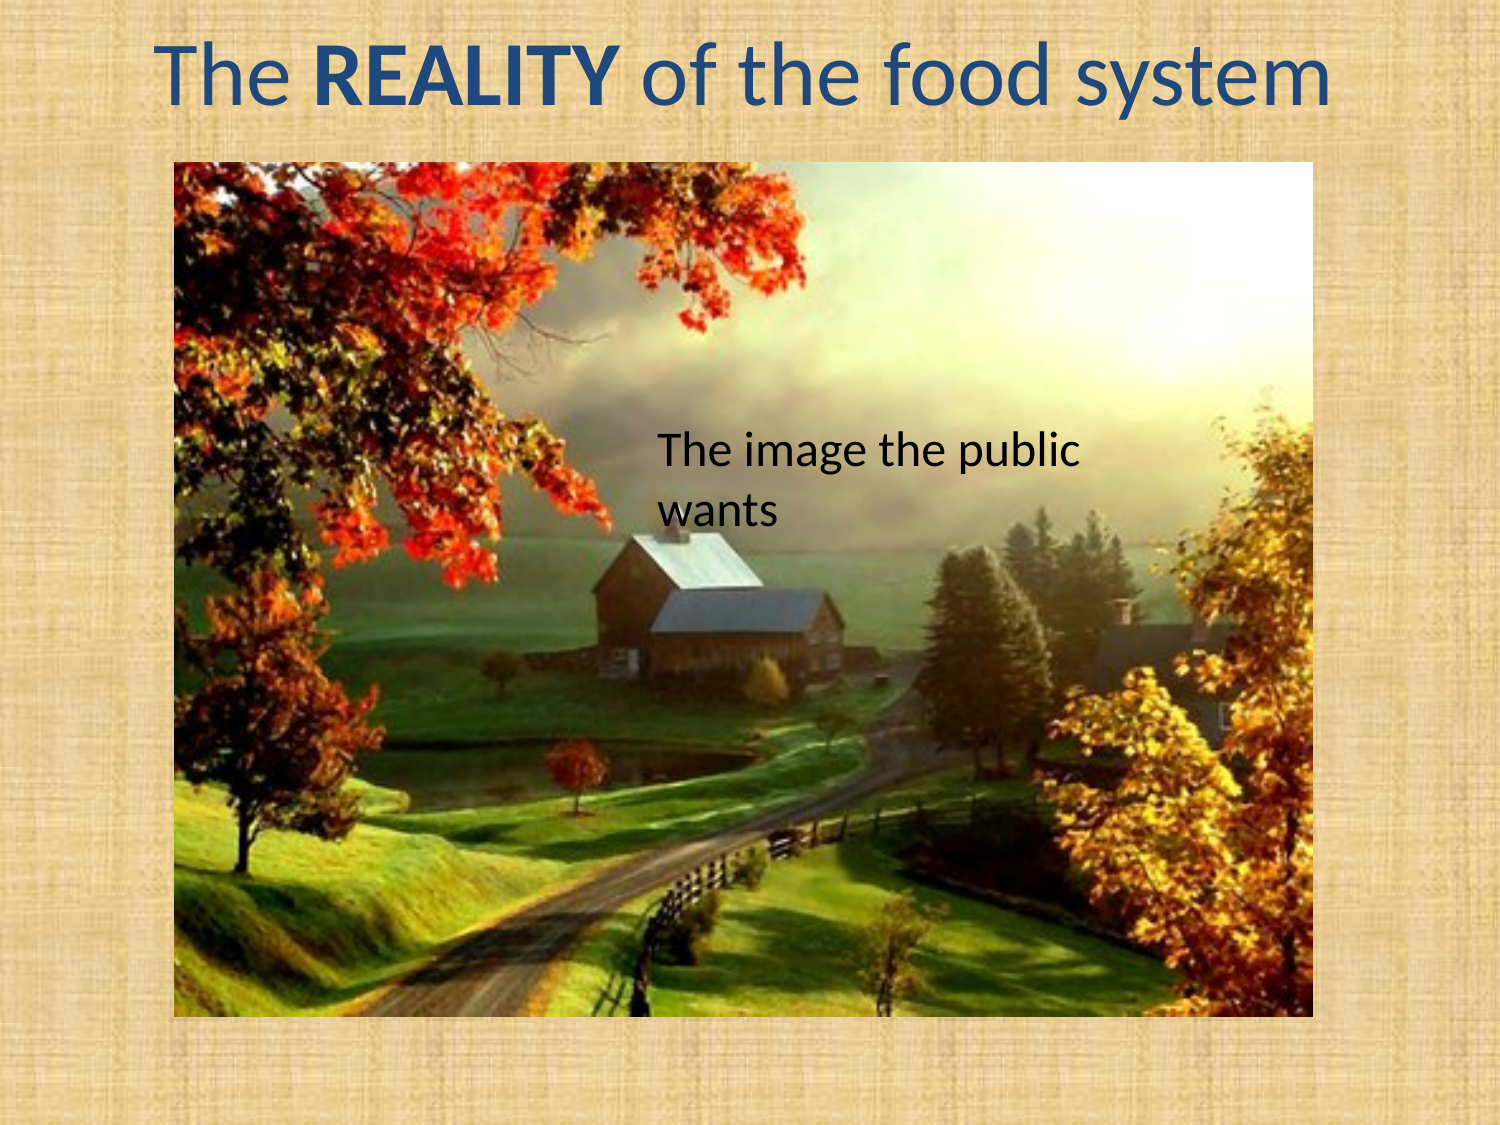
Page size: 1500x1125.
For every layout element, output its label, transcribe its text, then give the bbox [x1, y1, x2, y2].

title The REALITY of the food system [0, 3, 1488, 245]
picture [0, 0, 1500, 1125]
